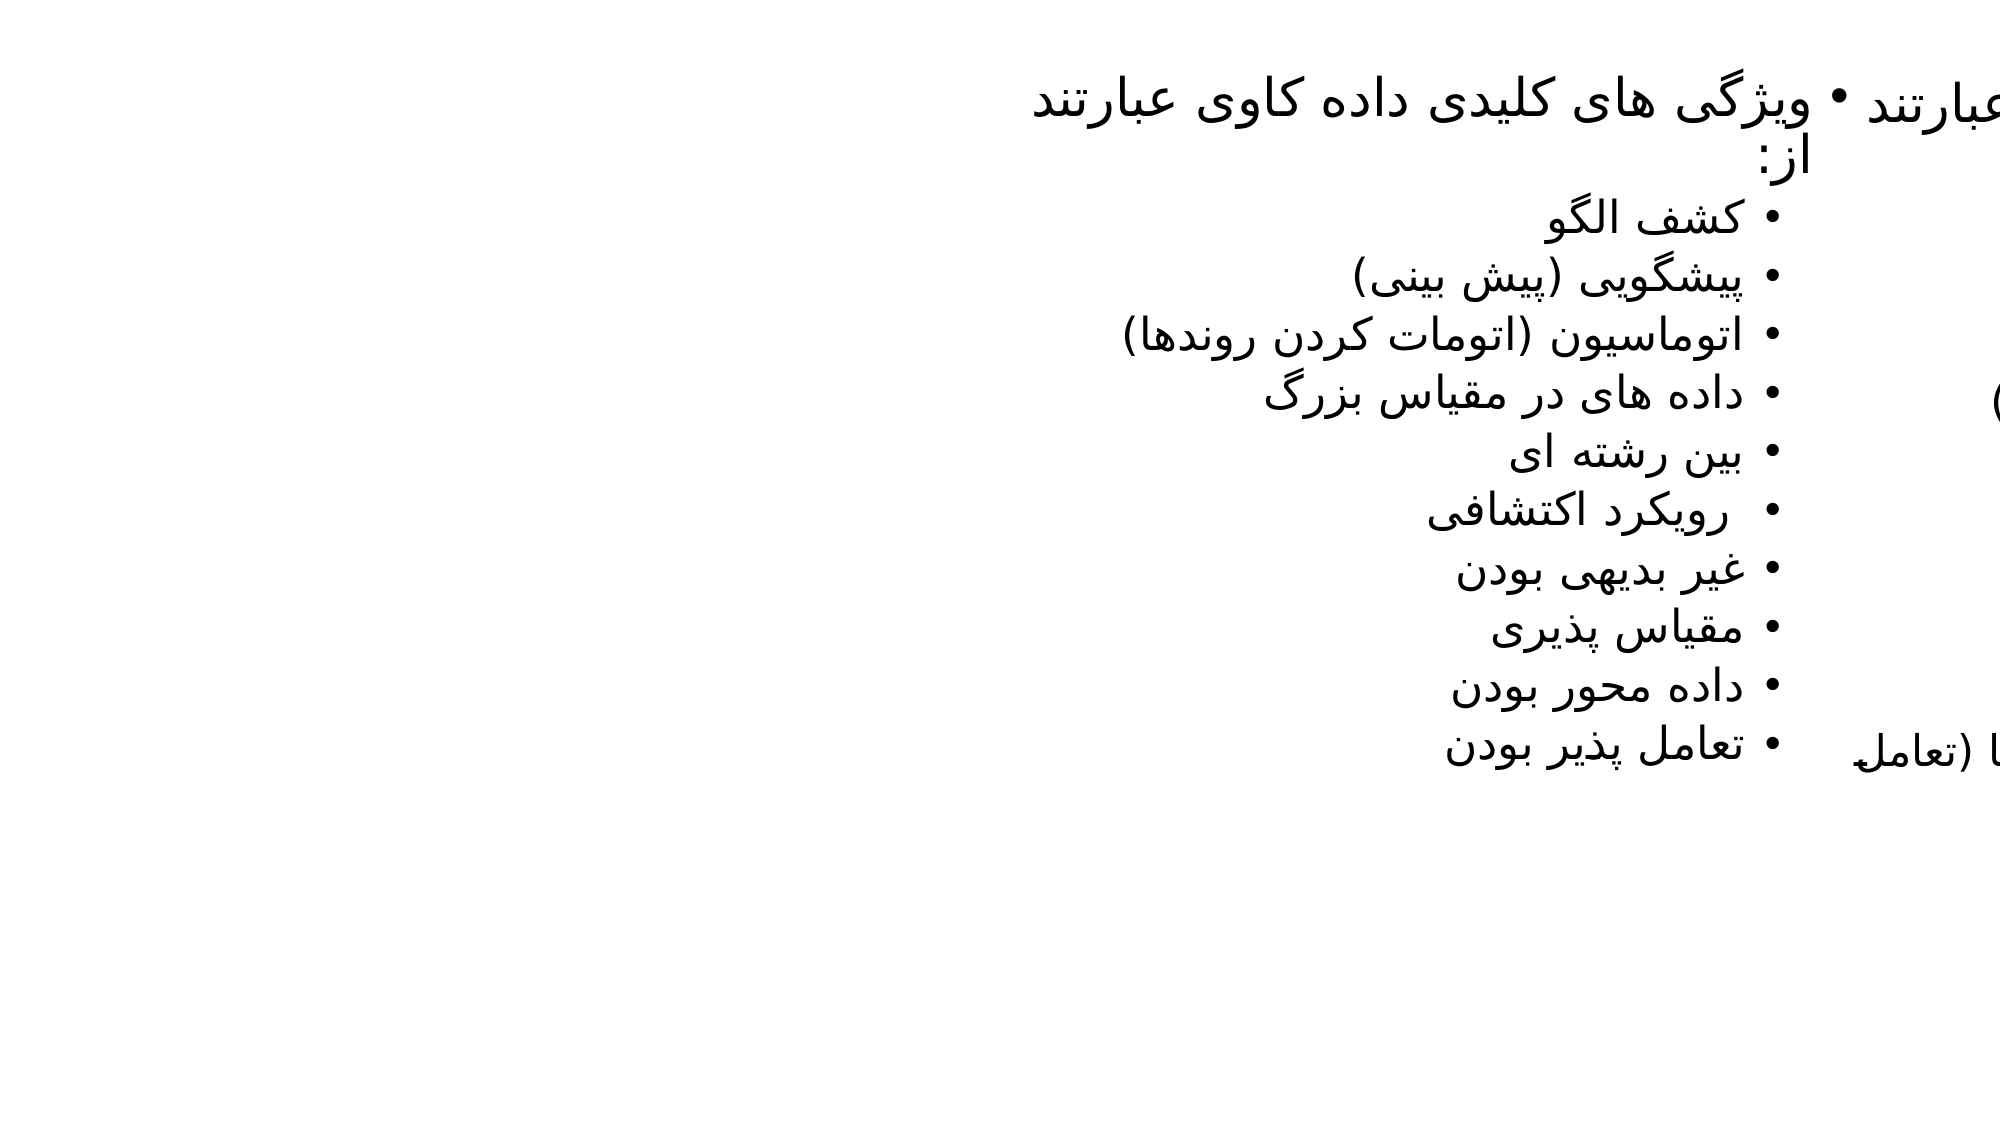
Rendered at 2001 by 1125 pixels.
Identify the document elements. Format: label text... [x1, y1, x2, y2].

list ویژگی های کلیدی داده کاوی عبارتند از: کشف الگو پیشگویی (پیش بینی) اتوماسیون (اتومات کردن روندها) داده های در مقیاس بزرگ بین رشته ای رویکرد اکتشافی غیر بدیهی بودن مقیاس پذیری داده محور بودن تعامل پذیر بودن ویژگی های کلیدی داده کاوی عبارتند از: تحلیل داده ها بین رشته ای مدل سازی روند پیشگویی تحلیل داده های بزرگ (Big Data) مصورسازی داده ها انجام آزمون فرض داده محور بودن حل مسئله رویکرد اکتشافی پشتیبانی تصمیم بر اساس داده ها (تعامل پذیر بودن) [137, 62, 1863, 1014]
